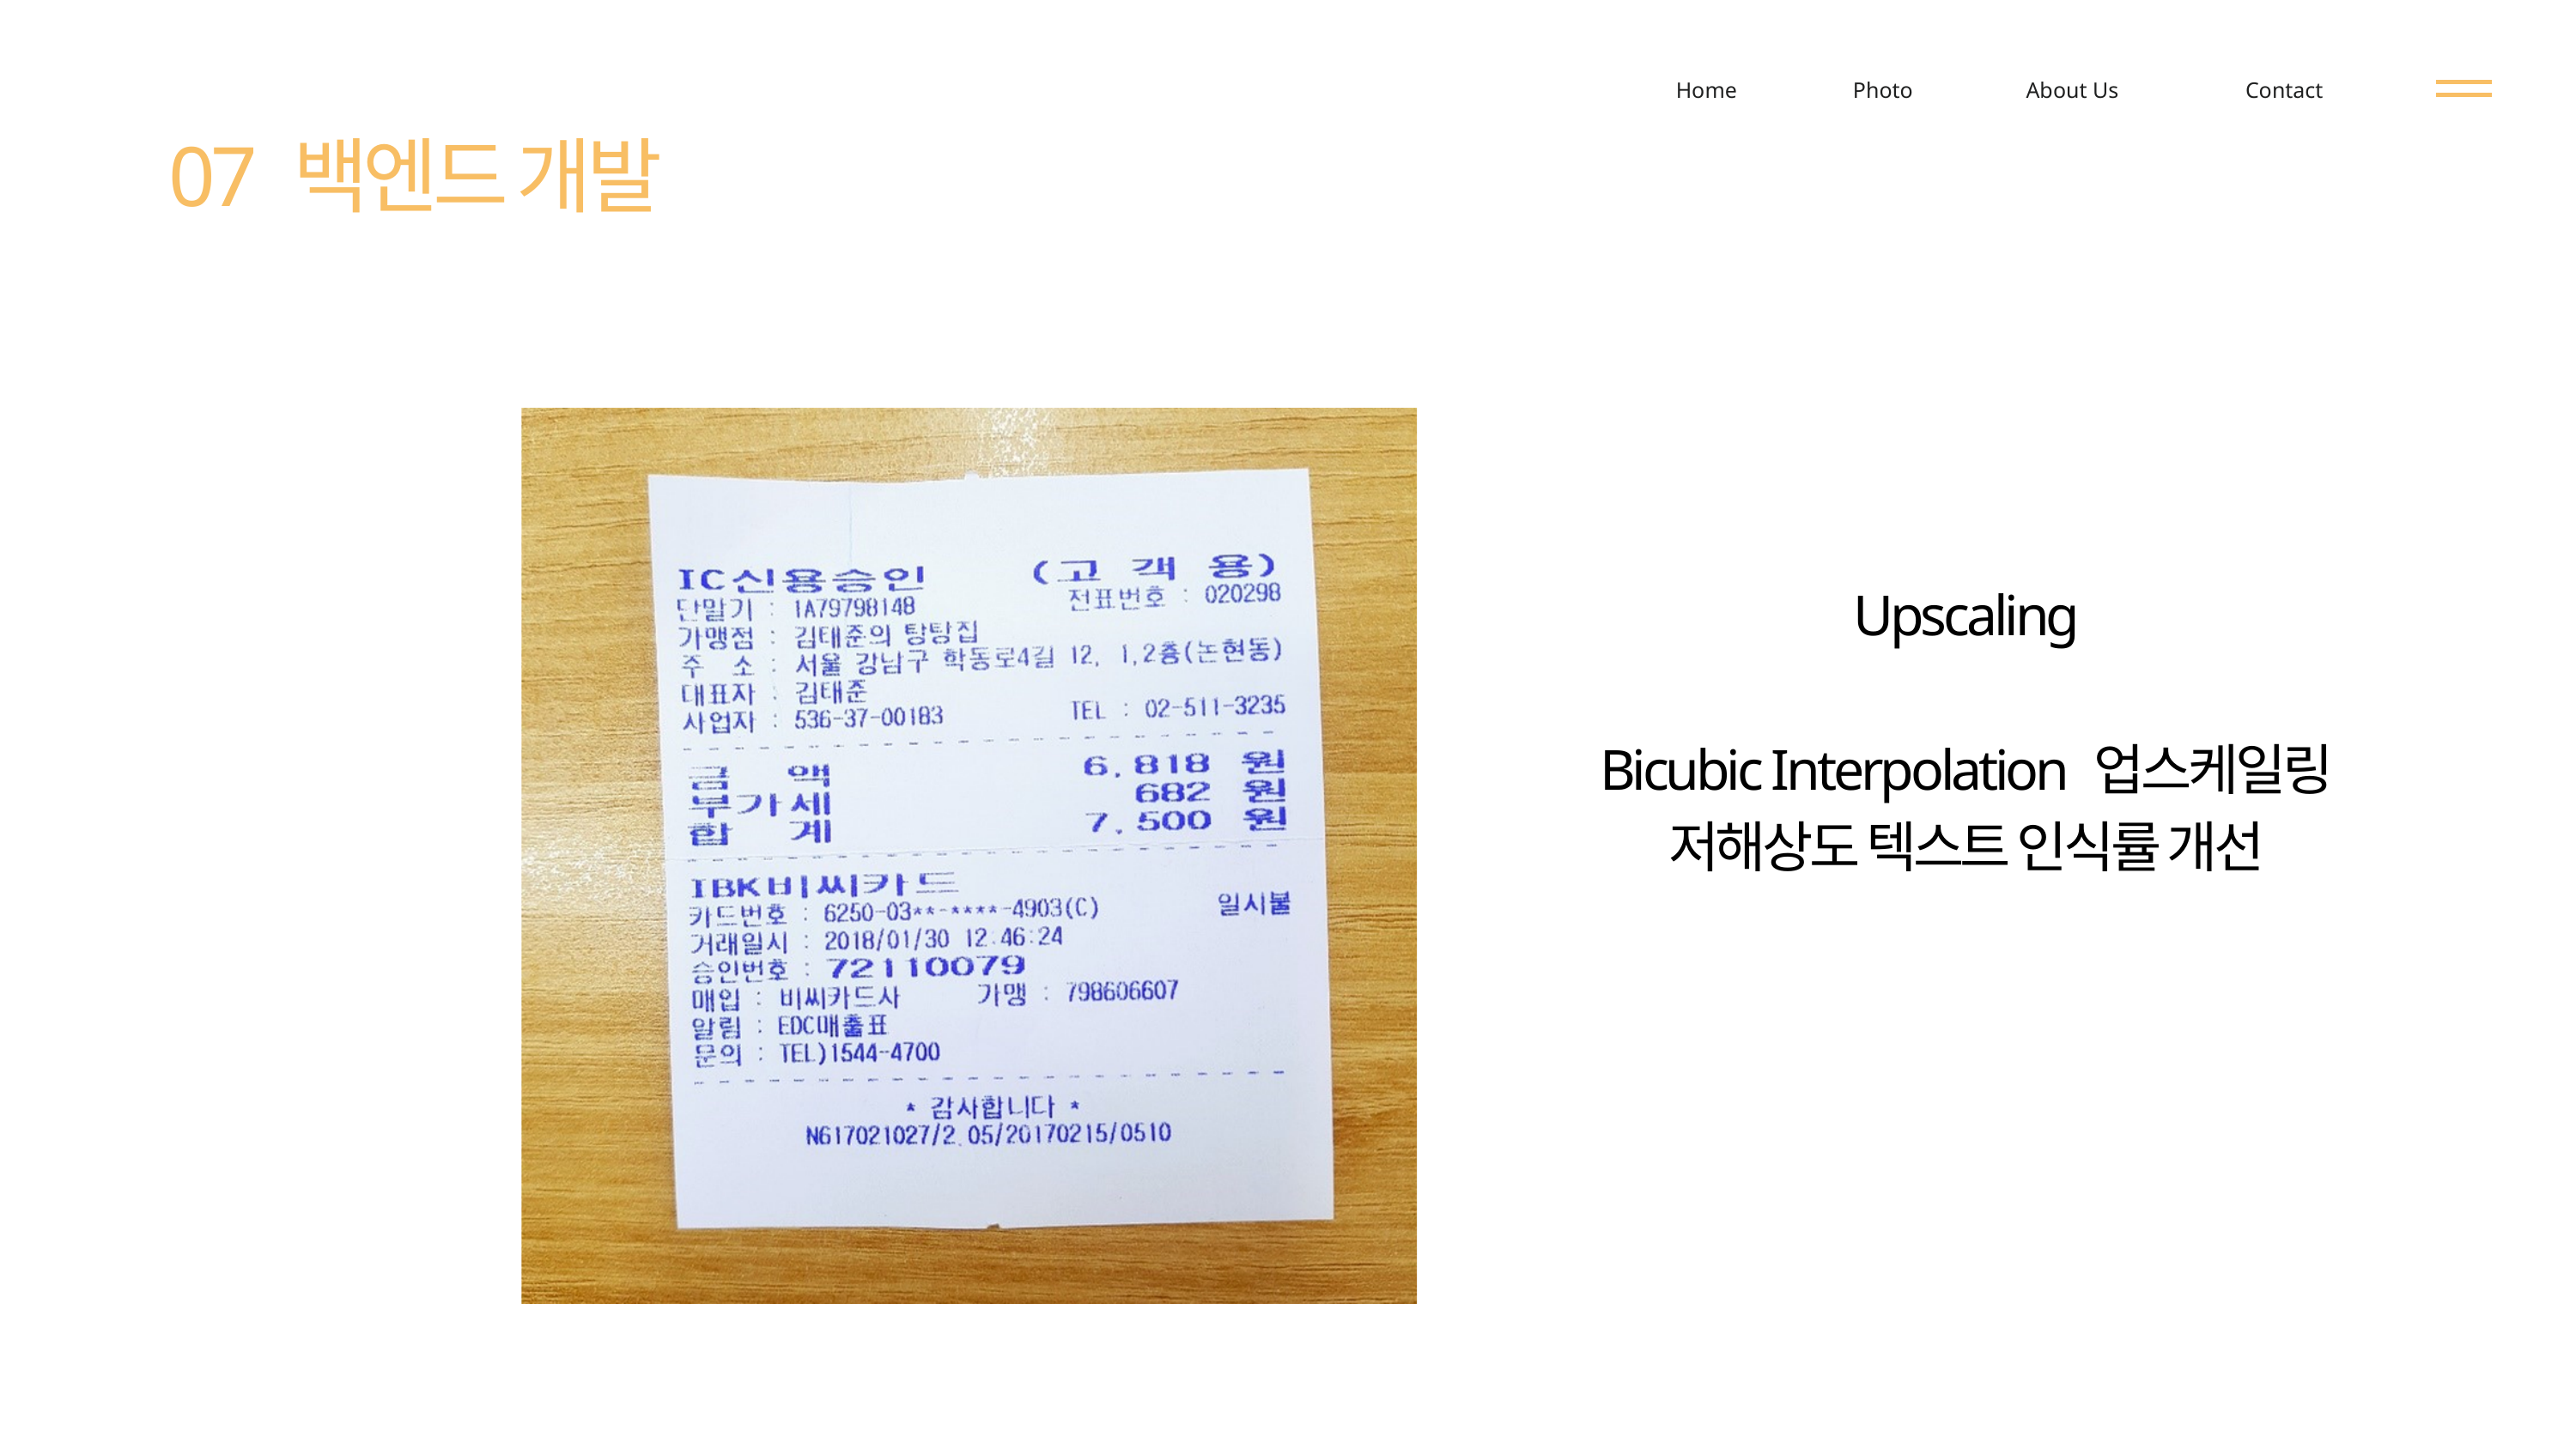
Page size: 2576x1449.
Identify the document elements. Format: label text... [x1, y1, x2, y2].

text_box Photo [1852, 72, 1957, 103]
text_box Home [1675, 72, 1790, 103]
text_box 07 백엔드 개발 [168, 107, 969, 223]
text_box Upscaling Bicubic Interpolation 업스케일링 저해상도 텍스트 인식률 개선 [1571, 568, 2361, 879]
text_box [2435, 79, 2493, 84]
text_box About Us [2026, 72, 2176, 103]
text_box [2435, 92, 2493, 97]
text_box Contact [2245, 72, 2384, 103]
text_box [521, 408, 1418, 1304]
